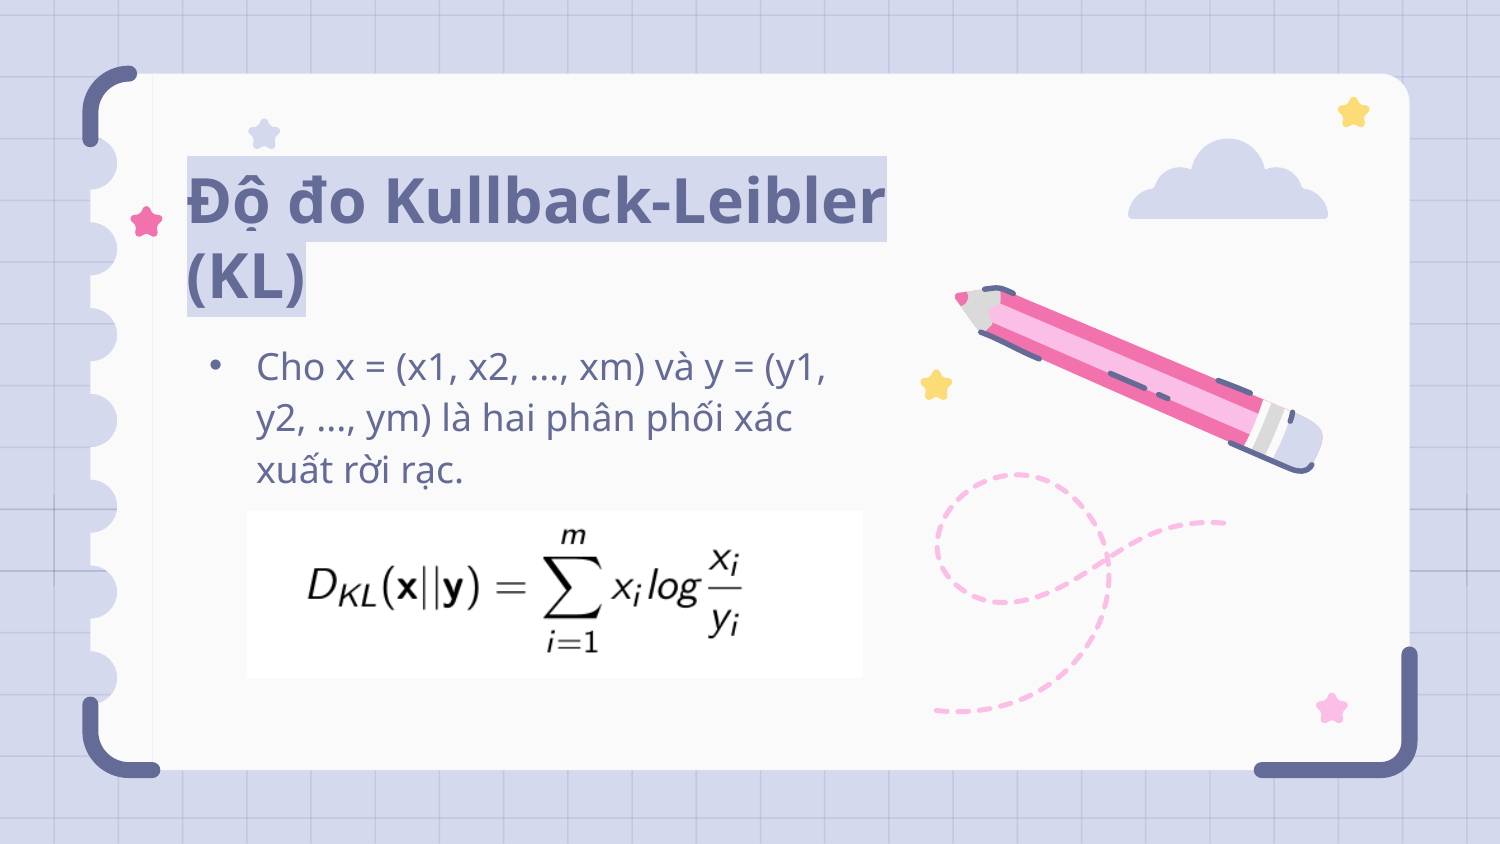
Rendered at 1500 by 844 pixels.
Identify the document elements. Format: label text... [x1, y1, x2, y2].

title Độ đo Kullback-Leibler (KL) [171, 145, 948, 339]
text_box [955, 708, 972, 715]
text_box [1091, 549, 1124, 570]
text_box [942, 504, 954, 519]
text_box [934, 544, 942, 561]
text_box [998, 700, 1014, 709]
text_box [1129, 138, 1329, 219]
text_box [1013, 597, 1030, 605]
text_box [1037, 681, 1052, 693]
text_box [1020, 208, 1270, 543]
text_box [940, 565, 951, 580]
text_box [953, 582, 967, 594]
text_box [130, 206, 163, 237]
text_box [1054, 581, 1070, 592]
text_box [935, 523, 944, 540]
text_box [1073, 570, 1088, 582]
text_box [992, 473, 1009, 481]
text_box [248, 118, 281, 150]
text_box [933, 708, 950, 714]
text_box [972, 478, 988, 489]
text_box [1034, 590, 1050, 600]
subtitle Cho x = (x1, x2, ..., xm) và y = (y1, y2, ..., ym) là hai phân phối xác xuất rời rạc. [194, 320, 854, 755]
text_box [1071, 652, 1084, 666]
picture [246, 511, 864, 679]
text_box [1316, 692, 1348, 724]
text_box [1095, 614, 1104, 630]
text_box [971, 593, 987, 603]
text_box [992, 599, 1008, 606]
text_box [1084, 634, 1095, 649]
text_box [1106, 572, 1112, 589]
text_box [1337, 96, 1370, 128]
text_box [976, 706, 993, 713]
text_box [1055, 668, 1069, 681]
text_box [1018, 692, 1034, 703]
text_box [920, 369, 953, 400]
text_box [955, 489, 969, 502]
text_box [1102, 594, 1110, 610]
